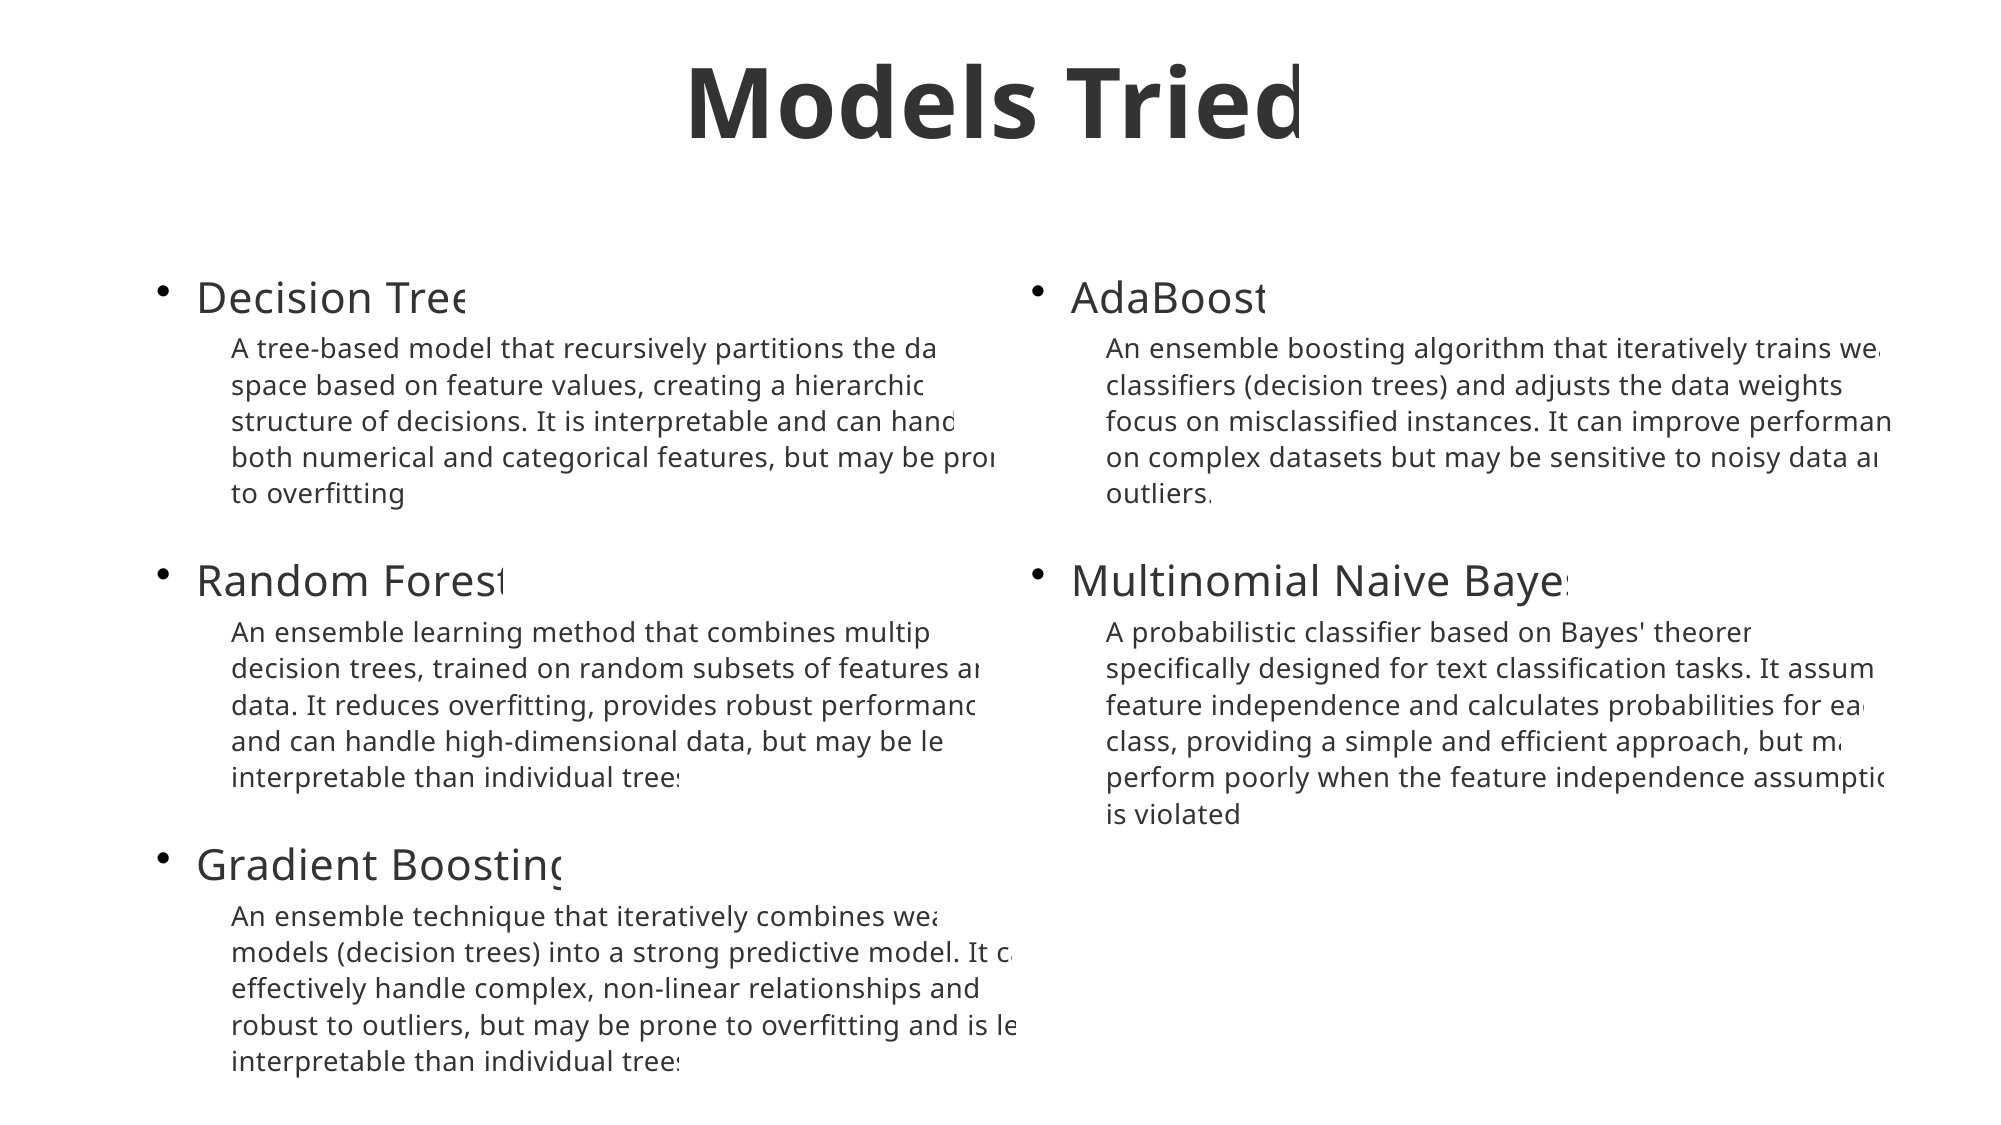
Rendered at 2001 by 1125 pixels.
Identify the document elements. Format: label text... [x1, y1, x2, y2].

text_box Models Tried [0, 68, 2000, 158]
text_box AdaBoost An ensemble boosting algorithm that iteratively trains weak classifiers (decision trees) and adjusts the data weights to focus on misclassified instances. It can improve performance on complex datasets but may be sensitive to noisy data and outliers. Multinomial Naive Bayes A probabilistic classifier based on Bayes' theorem, specifically designed for text classification tasks. It assumes feature independence and calculates probabilities for each class, providing a simple and efficient approach, but may perform poorly when the feature independence assumption is violated. [1030, 270, 1925, 794]
text_box Decision Tree A tree-based model that recursively partitions the data space based on feature values, creating a hierarchical structure of decisions. It is interpretable and can handle both numerical and categorical features, but may be prone to overfitting. Random Forest An ensemble learning method that combines multiple decision trees, trained on random subsets of features and data. It reduces overfitting, provides robust performance, and can handle high-dimensional data, but may be less interpretable than individual trees. Gradient Boosting An ensemble technique that iteratively combines weak models (decision trees) into a strong predictive model. It can effectively handle complex, non-linear relationships and is robust to outliers, but may be prone to overfitting and is less interpretable than individual trees. [156, 270, 1050, 1043]
